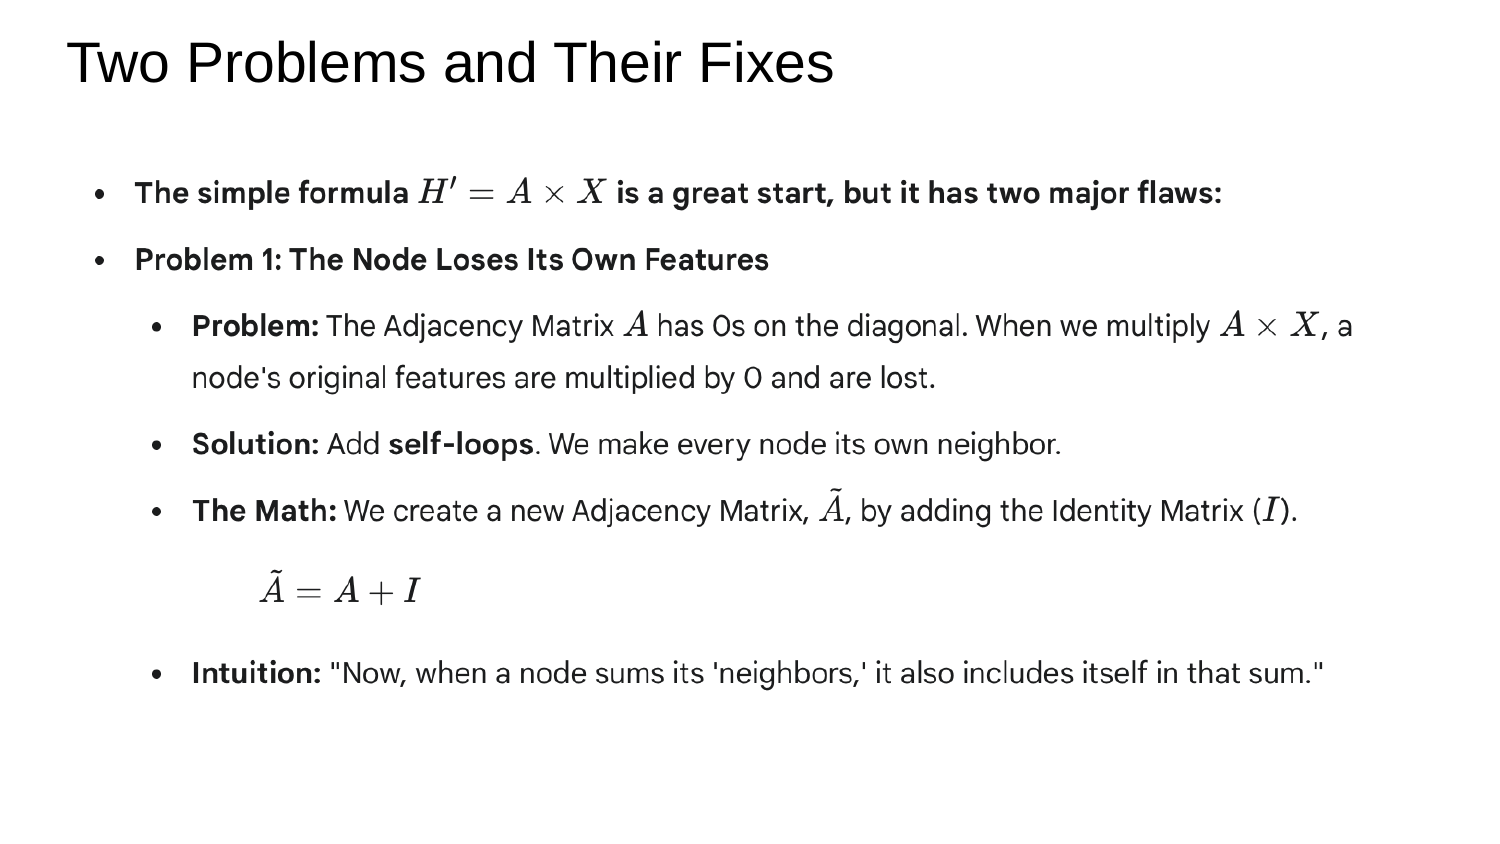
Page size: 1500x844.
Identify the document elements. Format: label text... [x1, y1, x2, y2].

picture [61, 163, 1400, 707]
title Two Problems and Their Fixes [51, 16, 1449, 111]
